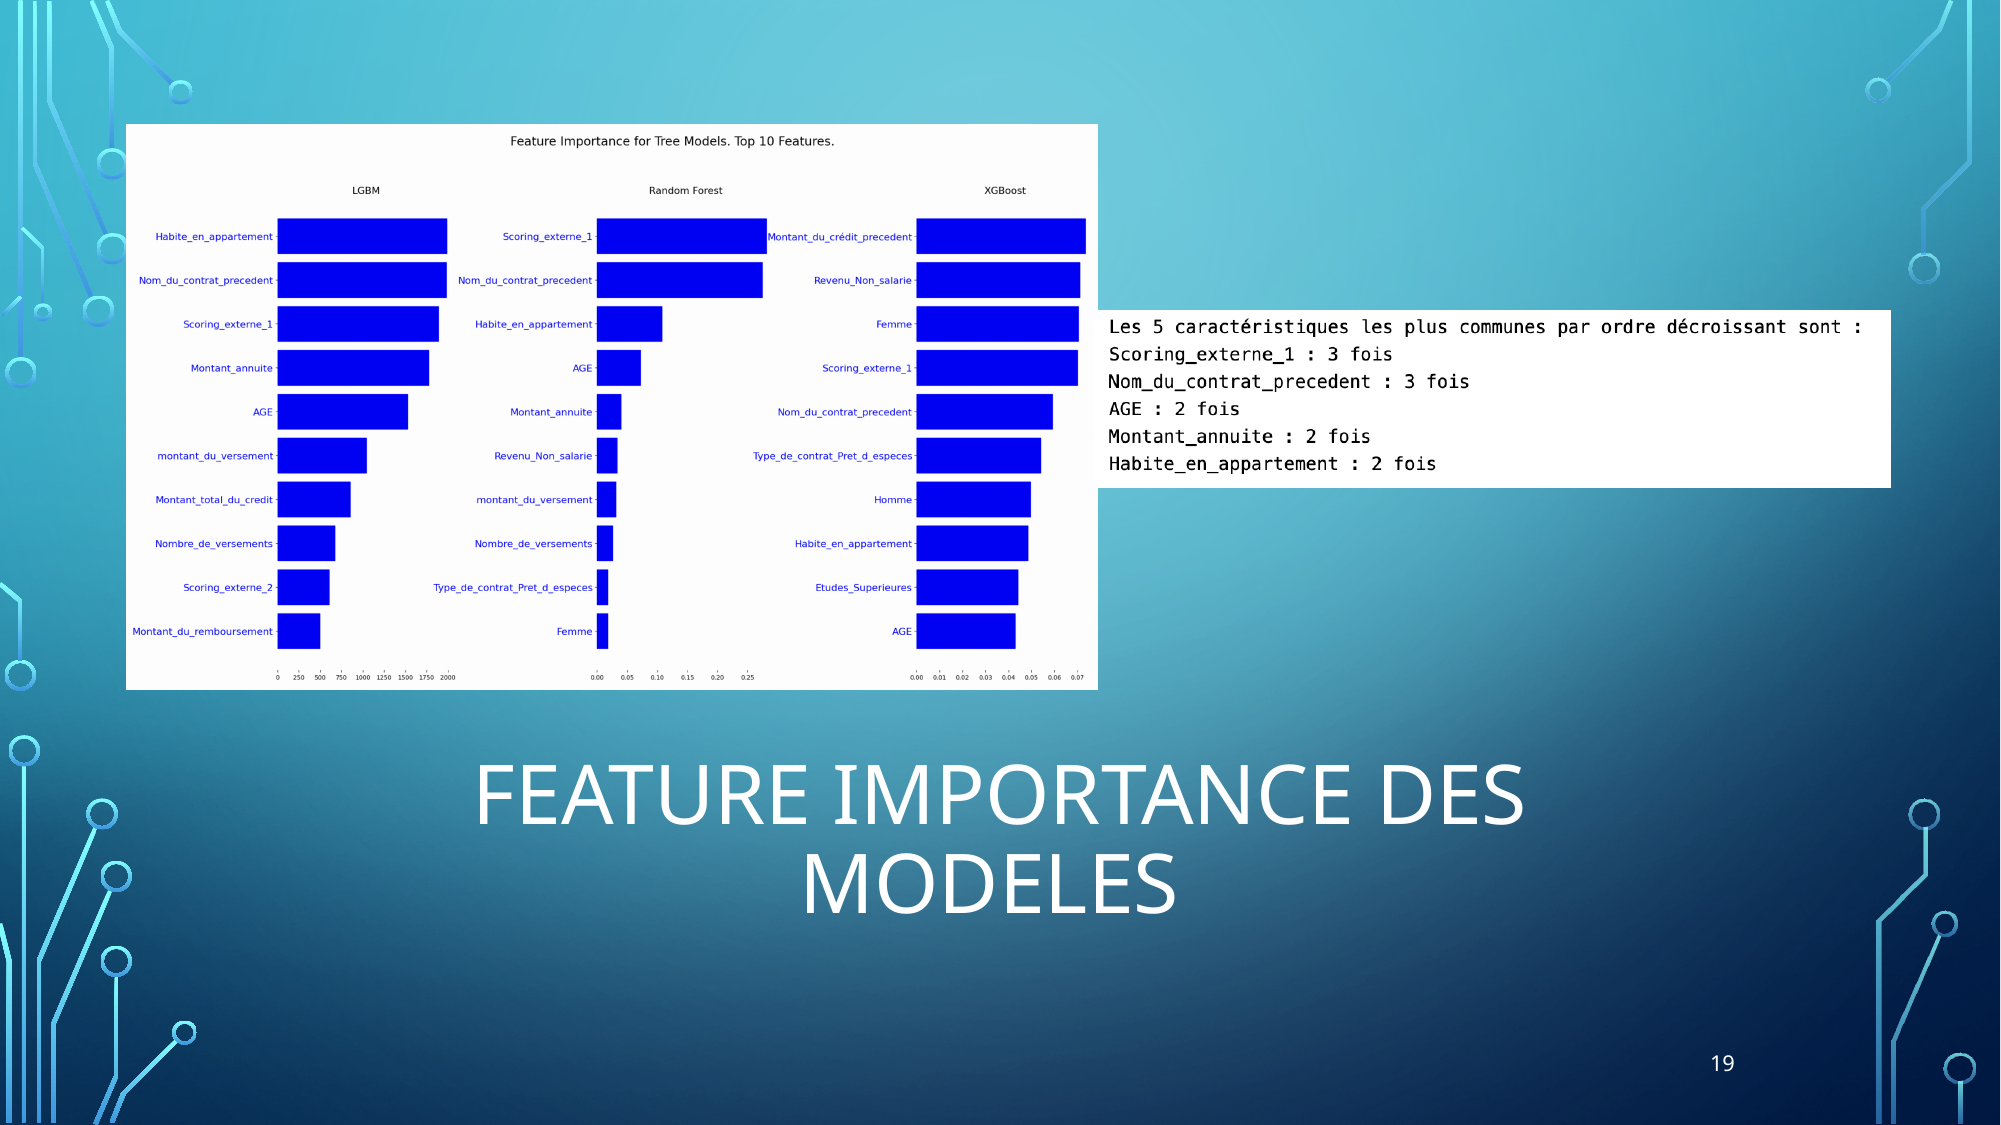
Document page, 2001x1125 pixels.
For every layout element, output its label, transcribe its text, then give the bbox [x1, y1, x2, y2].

title Feature importance des modeles [265, 744, 1735, 939]
slide_number 19 [1623, 1035, 1750, 1095]
picture [126, 123, 1891, 691]
